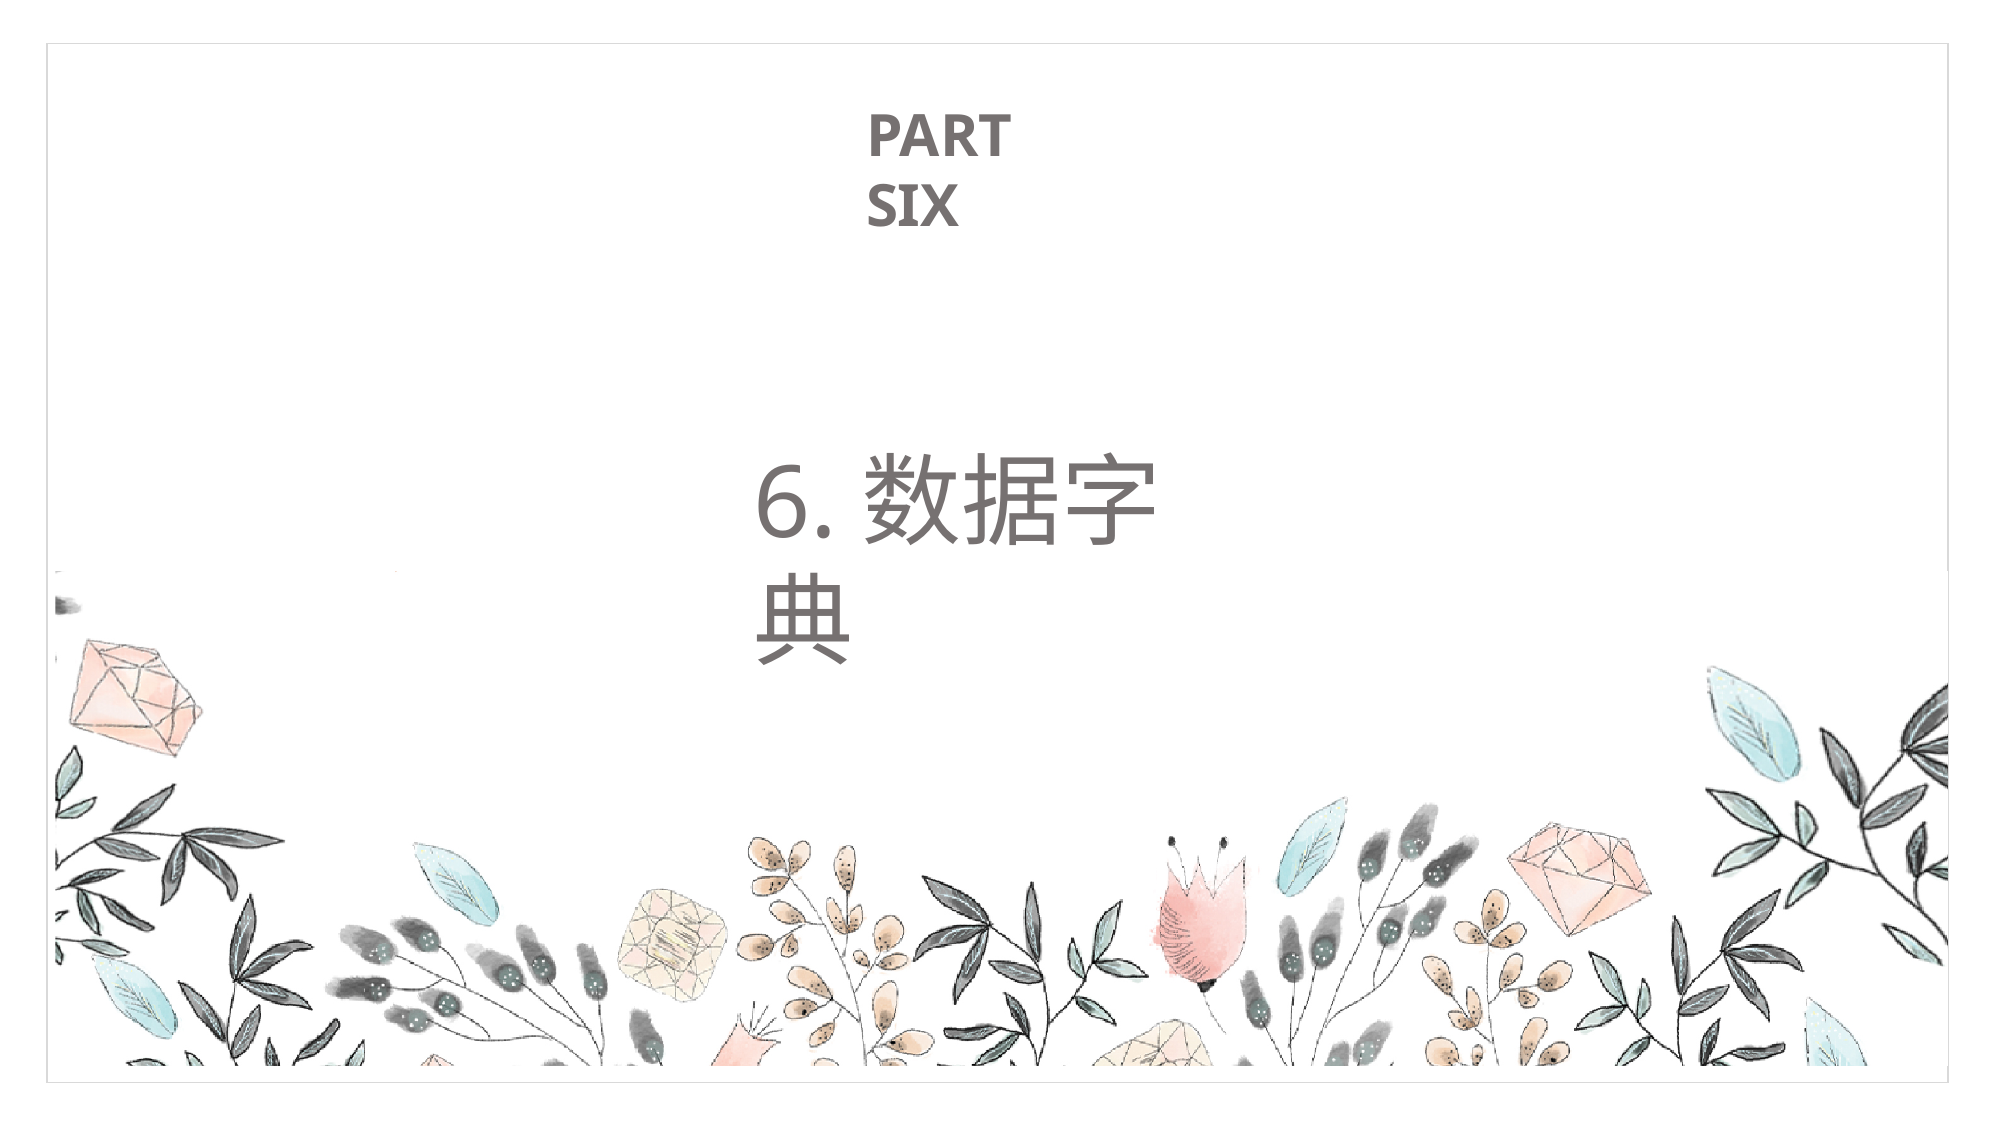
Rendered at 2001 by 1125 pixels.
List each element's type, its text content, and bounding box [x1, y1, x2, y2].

text_box PART SIX [851, 90, 1149, 246]
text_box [55, 571, 1948, 1066]
text_box [46, 42, 1949, 1084]
text_box 6.数据字典 [738, 429, 1257, 571]
